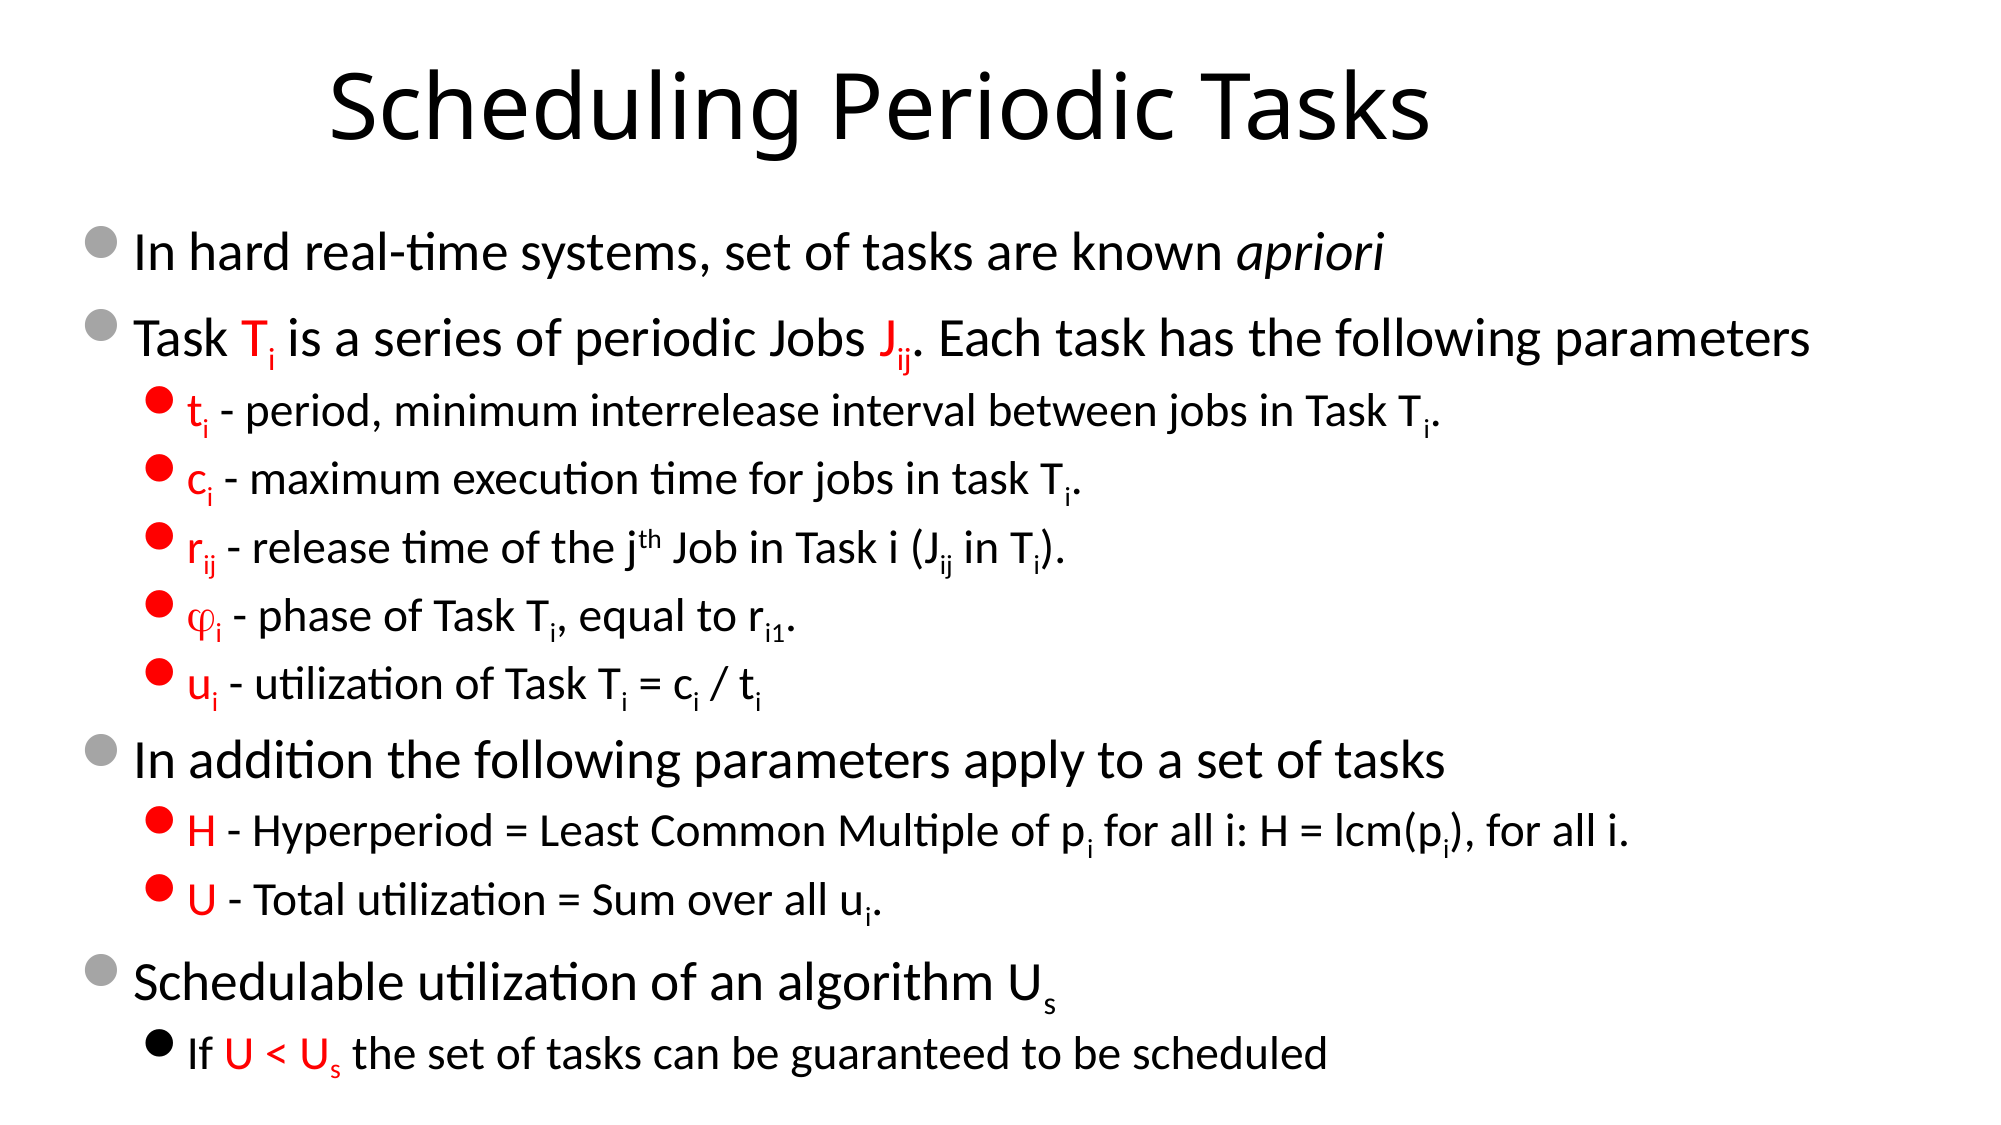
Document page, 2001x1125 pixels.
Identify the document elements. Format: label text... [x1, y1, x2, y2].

list In hard real-time systems, set of tasks are known apriori Task Ti is a series of periodic Jobs Jij. Each task has the following parameters ti - period, minimum interrelease interval between jobs in Task Ti. ci - maximum execution time for jobs in task Ti. rij - release time of the jth Job in Task i (Jij in Ti). i - phase of Task Ti, equal to ri1. ui - utilization of Task Ti = ci / ti In addition the following parameters apply to a set of tasks H - Hyperperiod = Least Common Multiple of pi for all i: H = lcm(pi), for all i. U - Total utilization = Sum over all ui. Schedulable utilization of an algorithm Us If U < Us the set of tasks can be guaranteed to be scheduled [65, 215, 1912, 1105]
title Scheduling Periodic Tasks [313, 47, 1664, 172]
